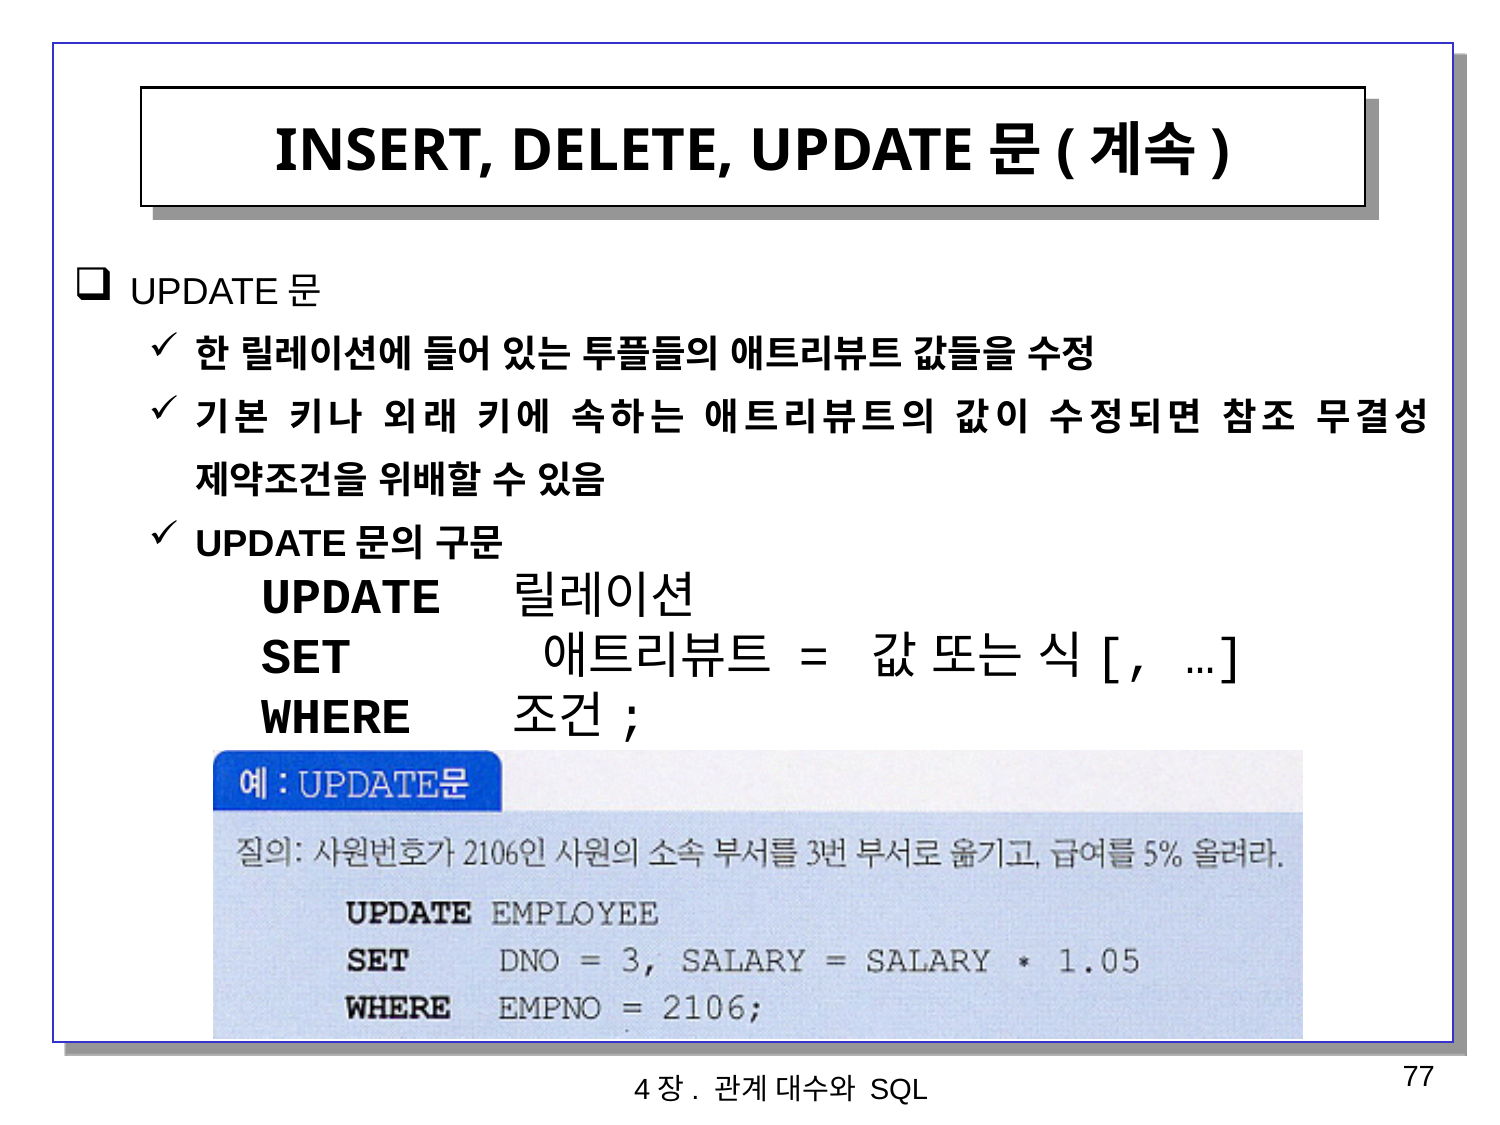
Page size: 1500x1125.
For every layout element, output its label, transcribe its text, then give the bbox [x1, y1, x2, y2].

text_box INSERT, DELETE, UPDATE문(계속) [141, 87, 1366, 207]
footer 4장. 관계 대수와 SQL [449, 1049, 1113, 1125]
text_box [213, 750, 1303, 1039]
list UPDATE문 한 릴레이션에 들어 있는 투플들의 애트리뷰트 값들을 수정 기본 키나 외래 키에 속하는 애트리뷰트의 값이 수정되면 참조 무결성 제약조건을 위배할 수 있음 UPDATE문의 구문 UPDATE 릴레이션 SET 애트리뷰트 = 값 또는 식[, …] WHERE 조건; [58, 241, 1446, 1046]
slide_number 77 [1136, 1049, 1451, 1125]
